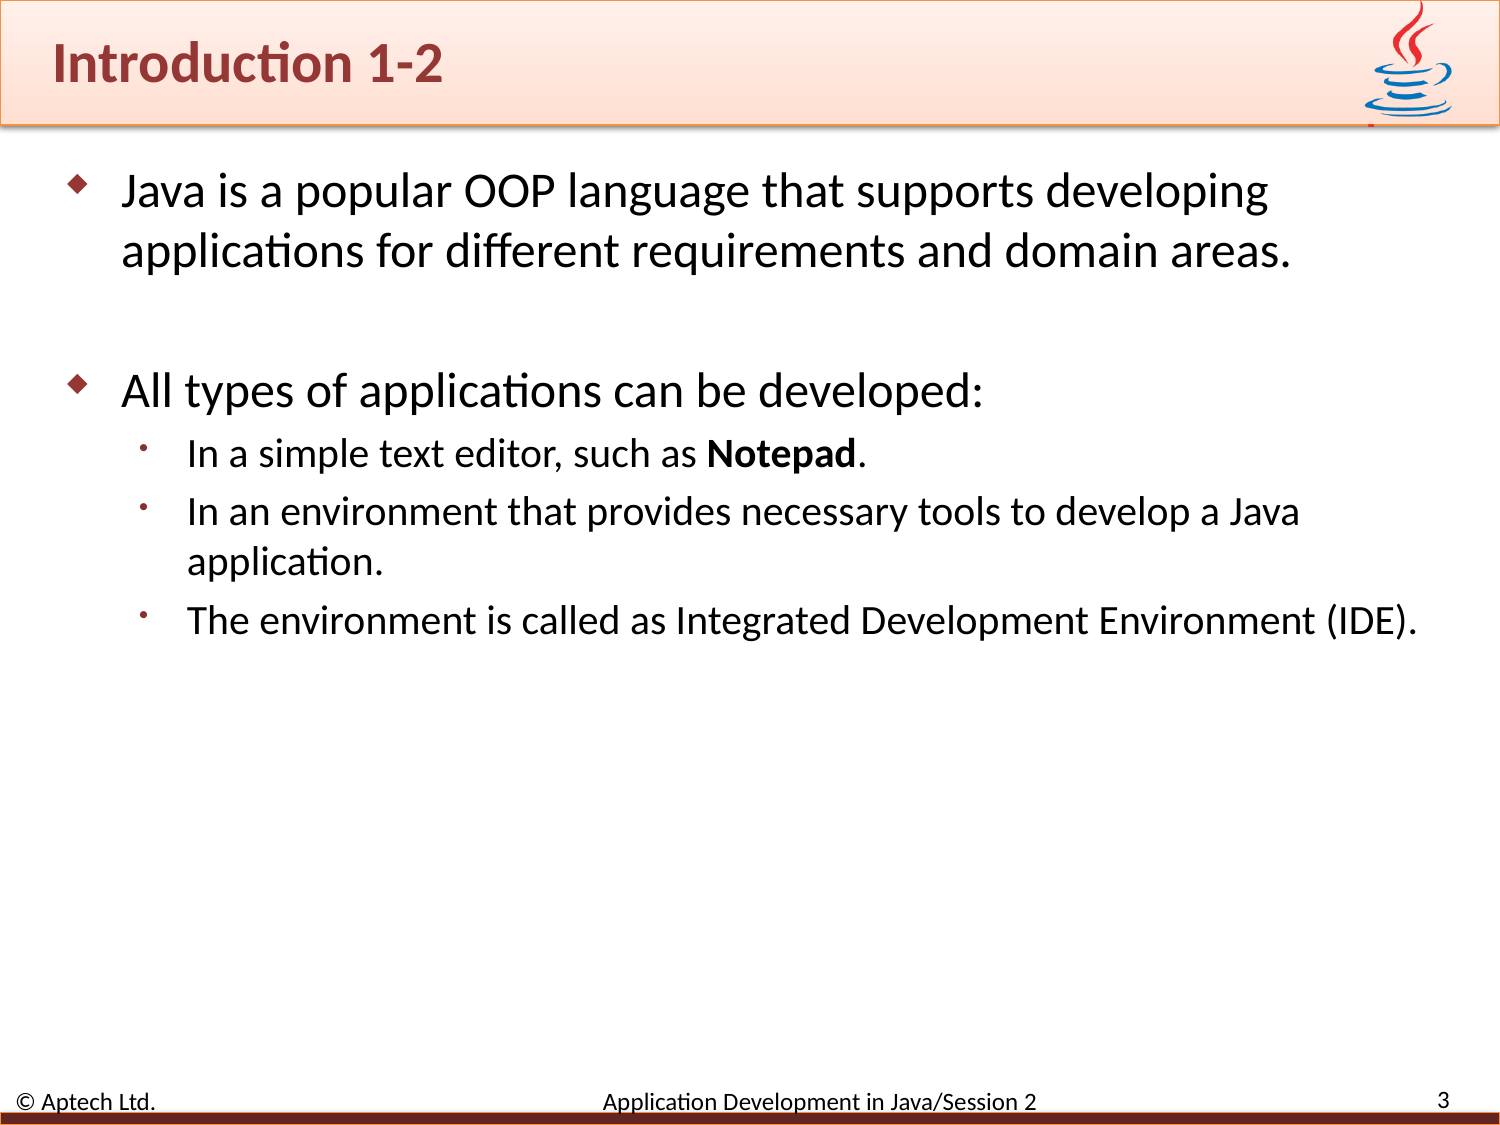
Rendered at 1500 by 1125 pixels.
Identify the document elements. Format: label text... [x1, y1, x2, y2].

title Introduction 1-2 [37, 24, 1288, 93]
footer © Aptech Ltd. Application Development in Java/Session 2 [0, 1087, 1325, 1113]
slide_number 3 [1337, 1084, 1465, 1113]
list Java is a popular OOP language that supports developing applications for different requirements and domain areas. All types of applications can be developed: In a simple text editor, such as Notepad. In an environment that provides necessary tools to develop a Java application. The environment is called as Integrated Development Environment (IDE). [49, 149, 1463, 1013]
picture [1362, 0, 1454, 127]
